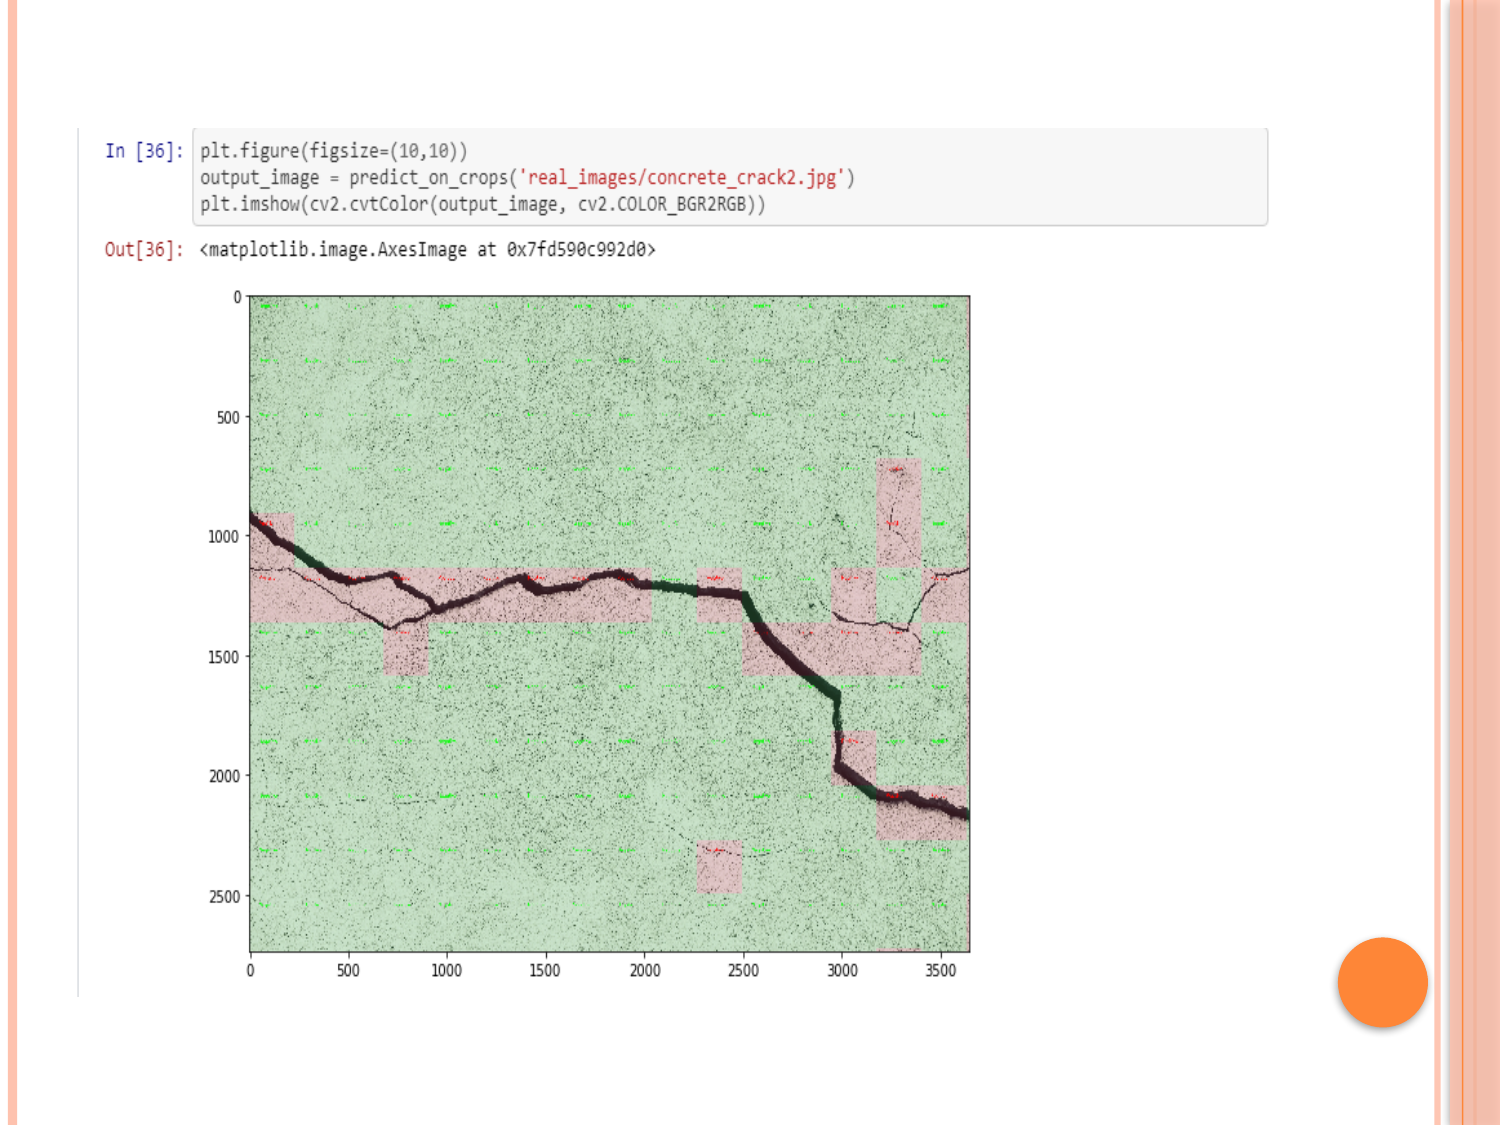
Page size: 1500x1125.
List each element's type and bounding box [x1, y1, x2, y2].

picture [74, 128, 1288, 997]
